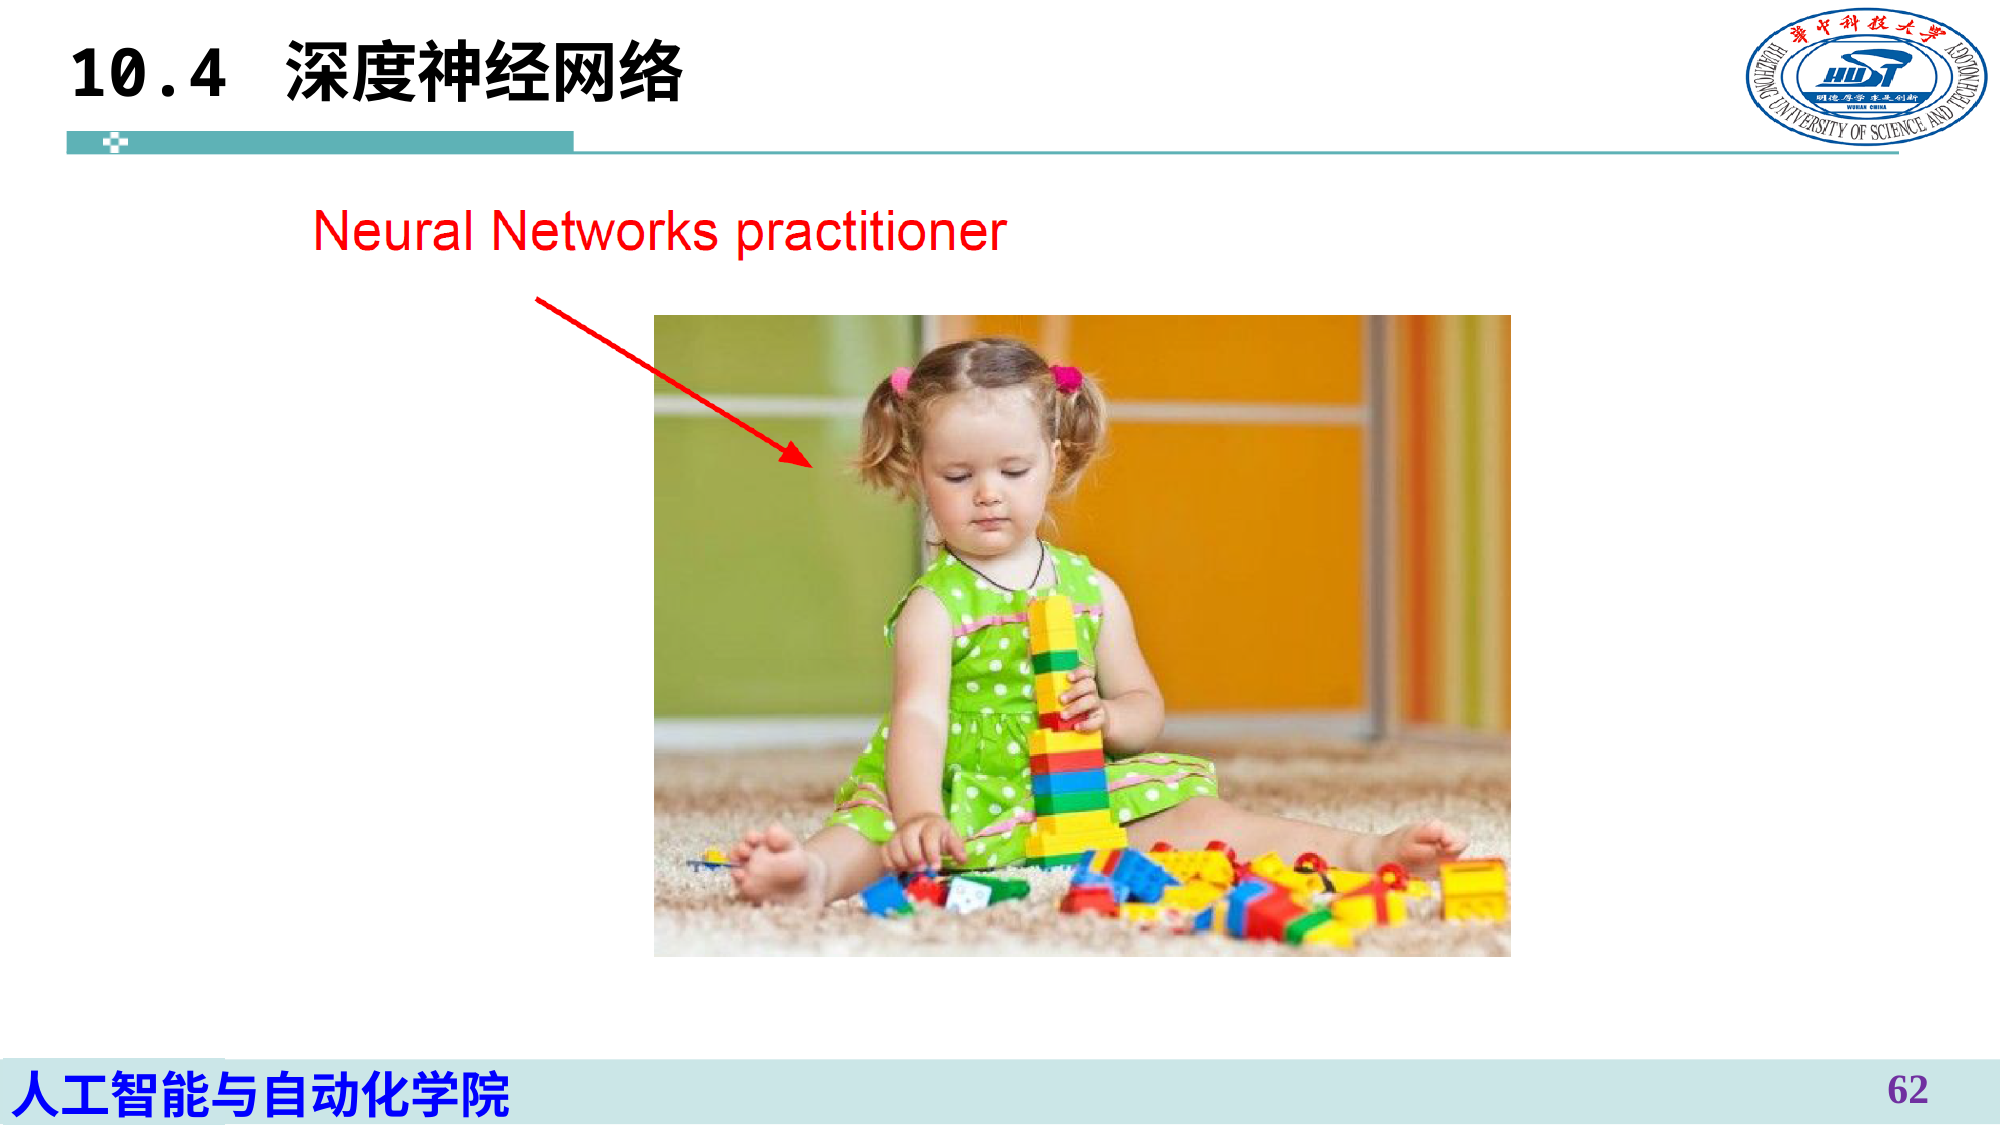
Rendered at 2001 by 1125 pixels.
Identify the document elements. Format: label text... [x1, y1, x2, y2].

picture [103, 132, 128, 153]
text_box 10.4 深度神经网络 [53, 23, 1318, 116]
picture [1742, 7, 1993, 148]
picture [300, 191, 1802, 981]
slide_number 62 [1816, 1054, 2000, 1114]
picture [3, 1058, 225, 1125]
text_box 人工智能与自动化学院 [0, 1055, 835, 1125]
